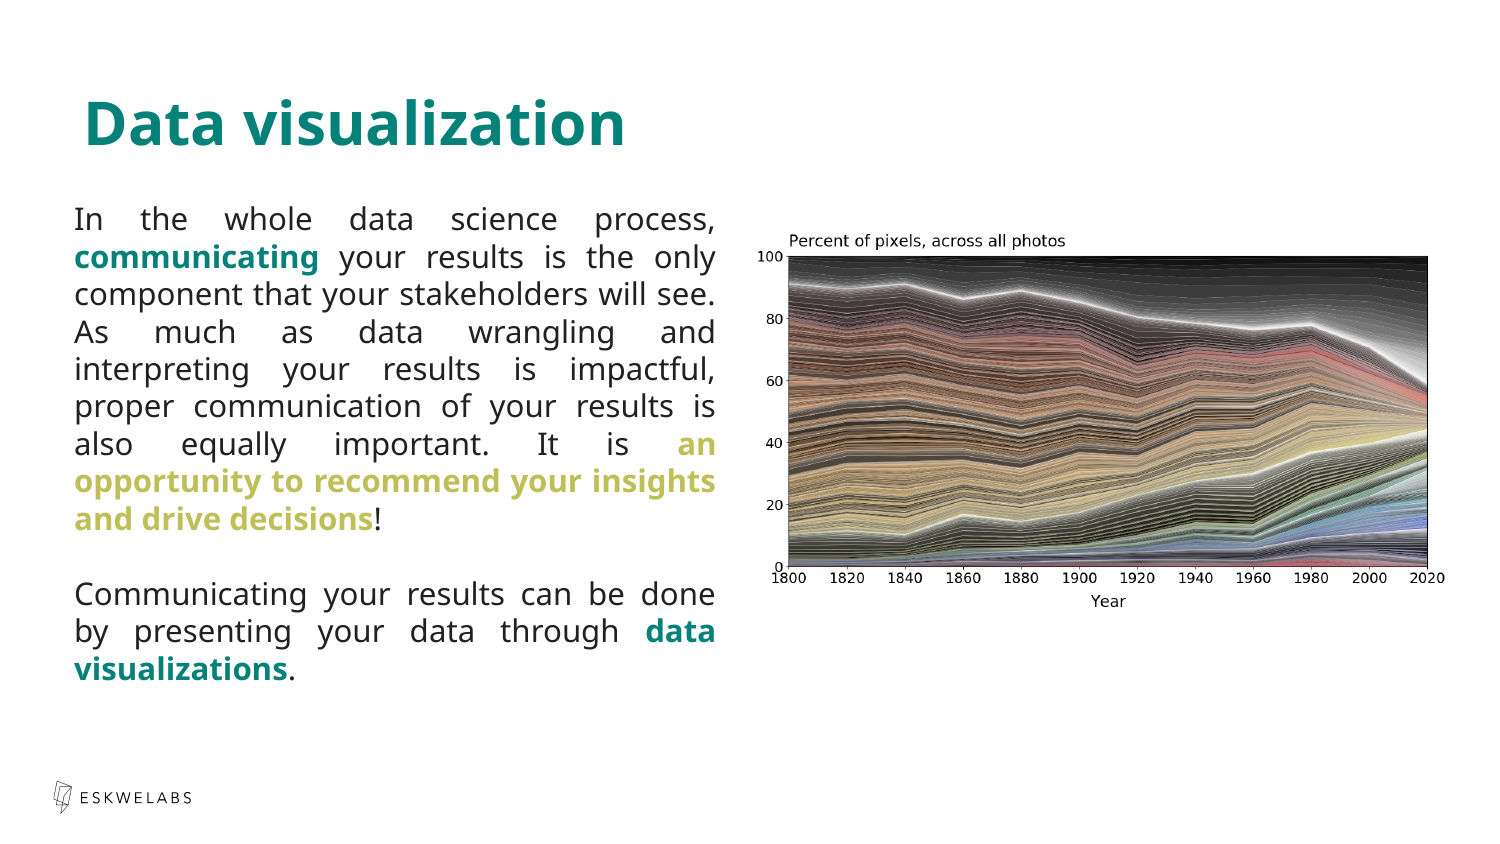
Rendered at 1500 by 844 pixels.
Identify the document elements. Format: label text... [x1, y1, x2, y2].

text_box Data visualization [68, 70, 997, 173]
text_box In the whole data science process, communicating your results is the only component that your stakeholders will see. As much as data wrangling and interpreting your results is impactful, proper communication of your results is also equally important. It is an opportunity to recommend your insights and drive decisions! Communicating your results can be done by presenting your data through data visualizations. [59, 192, 732, 694]
picture [749, 228, 1451, 616]
picture [37, 778, 207, 820]
